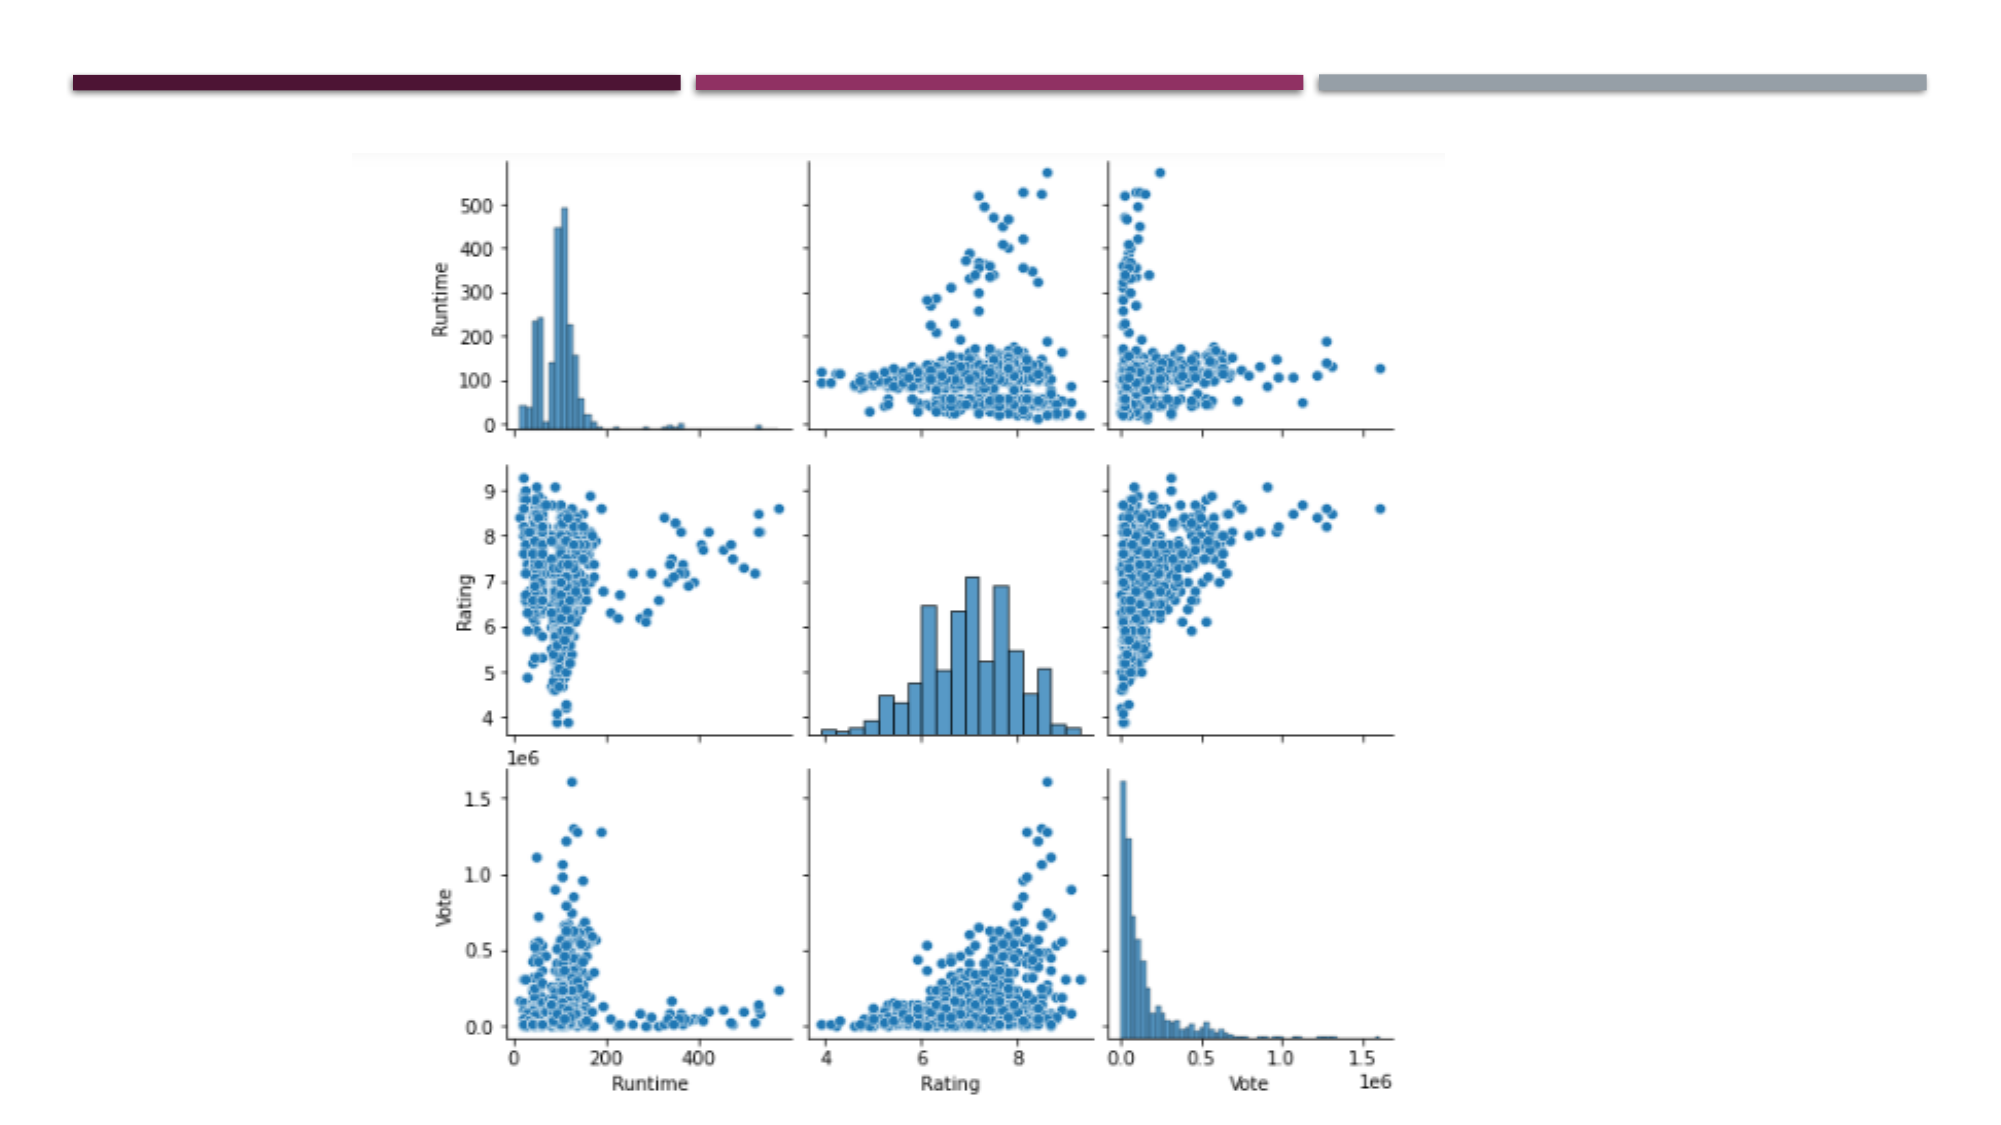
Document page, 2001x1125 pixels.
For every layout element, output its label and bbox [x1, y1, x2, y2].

picture [352, 153, 1445, 1125]
